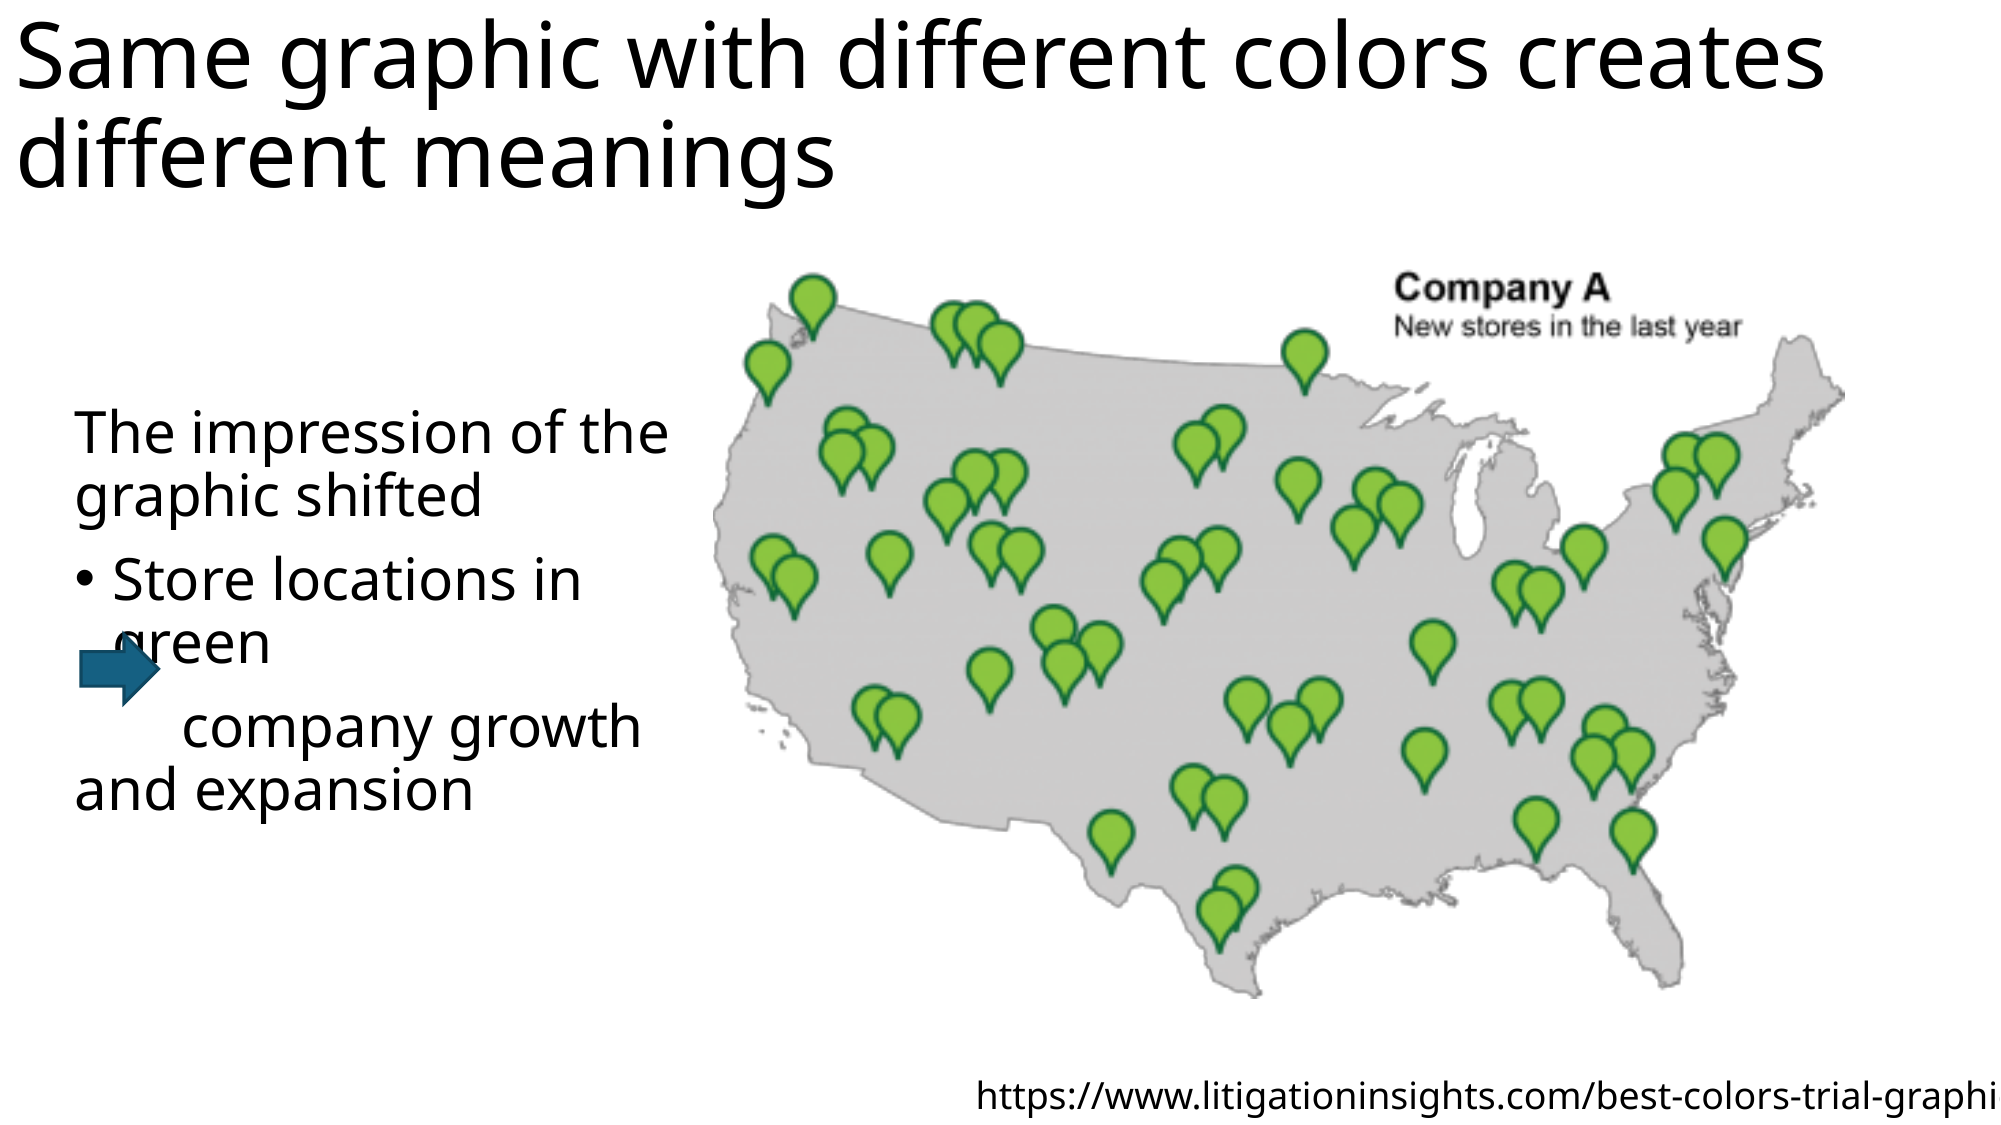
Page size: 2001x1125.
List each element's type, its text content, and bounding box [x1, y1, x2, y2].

picture [712, 268, 1846, 999]
title Same graphic with different colors creates different meanings [0, 0, 2000, 217]
text_box https://www.litigationinsights.com/best-colors-trial-graphics/ [960, 1064, 2000, 1125]
list The impression of the graphic shifted Store locations in green company growth and expansion [59, 395, 712, 898]
text_box [79, 630, 161, 708]
